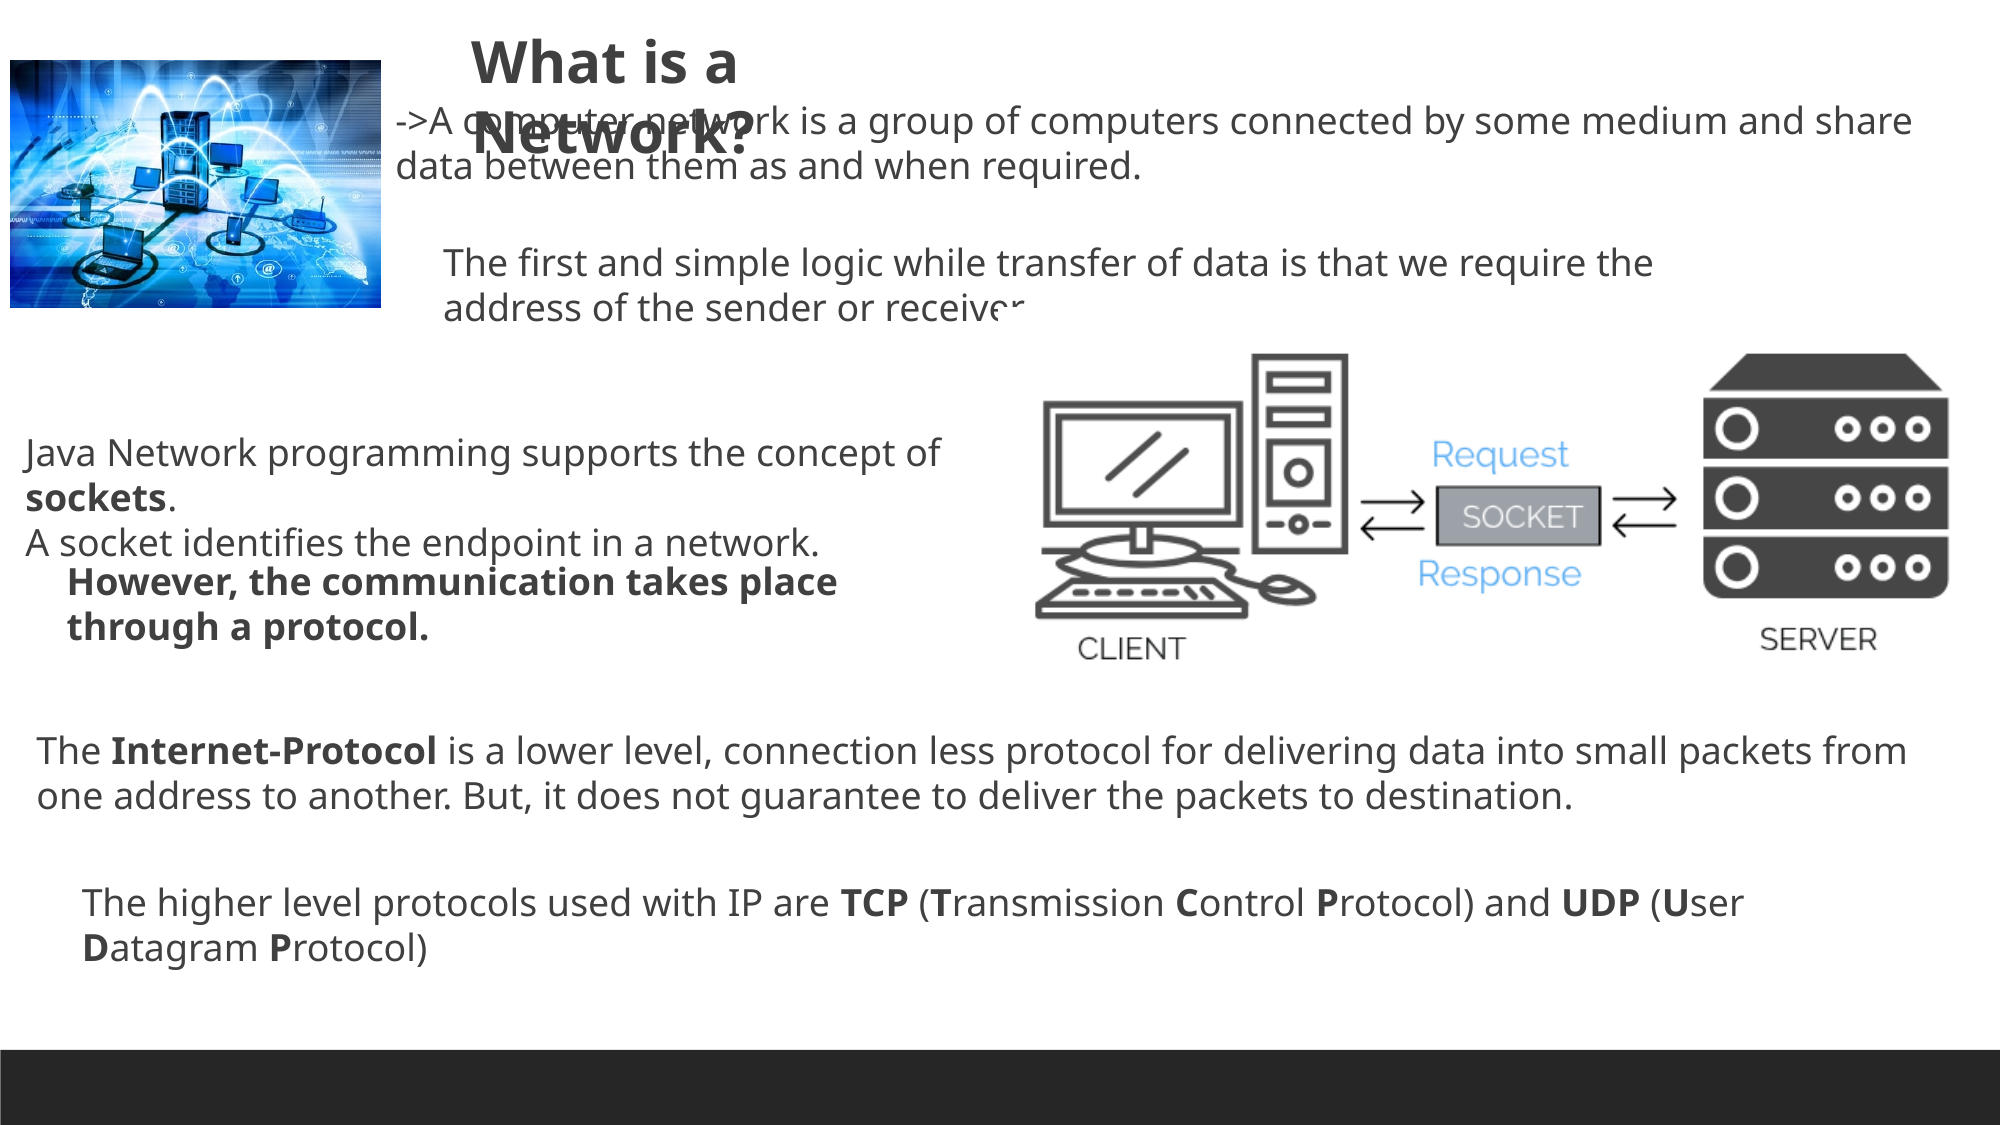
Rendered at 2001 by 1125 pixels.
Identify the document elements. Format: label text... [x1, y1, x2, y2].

picture [997, 306, 1990, 680]
text_box The higher level protocols used with IP are TCP (Transmission Control Protocol) and UDP (User Datagram Protocol) [67, 871, 1933, 977]
text_box The first and simple logic while transfer of data is that we require the address of the sender or receiver. [428, 231, 1762, 336]
picture [10, 59, 382, 308]
text_box ->A computer network is a group of computers connected by some medium and share data between them as and when required. [389, 89, 1956, 195]
text_box However, the communication takes place through a protocol. [51, 550, 962, 656]
text_box What is a Network? [457, 17, 974, 89]
text_box The Internet-Protocol is a lower level, connection less protocol for delivering data into small packets from one address to another. But, it does not guarantee to deliver the packets to destination. [21, 719, 1956, 825]
text_box Java Network programming supports the concept of sockets. A socket identifies the endpoint in a network. [10, 421, 995, 571]
